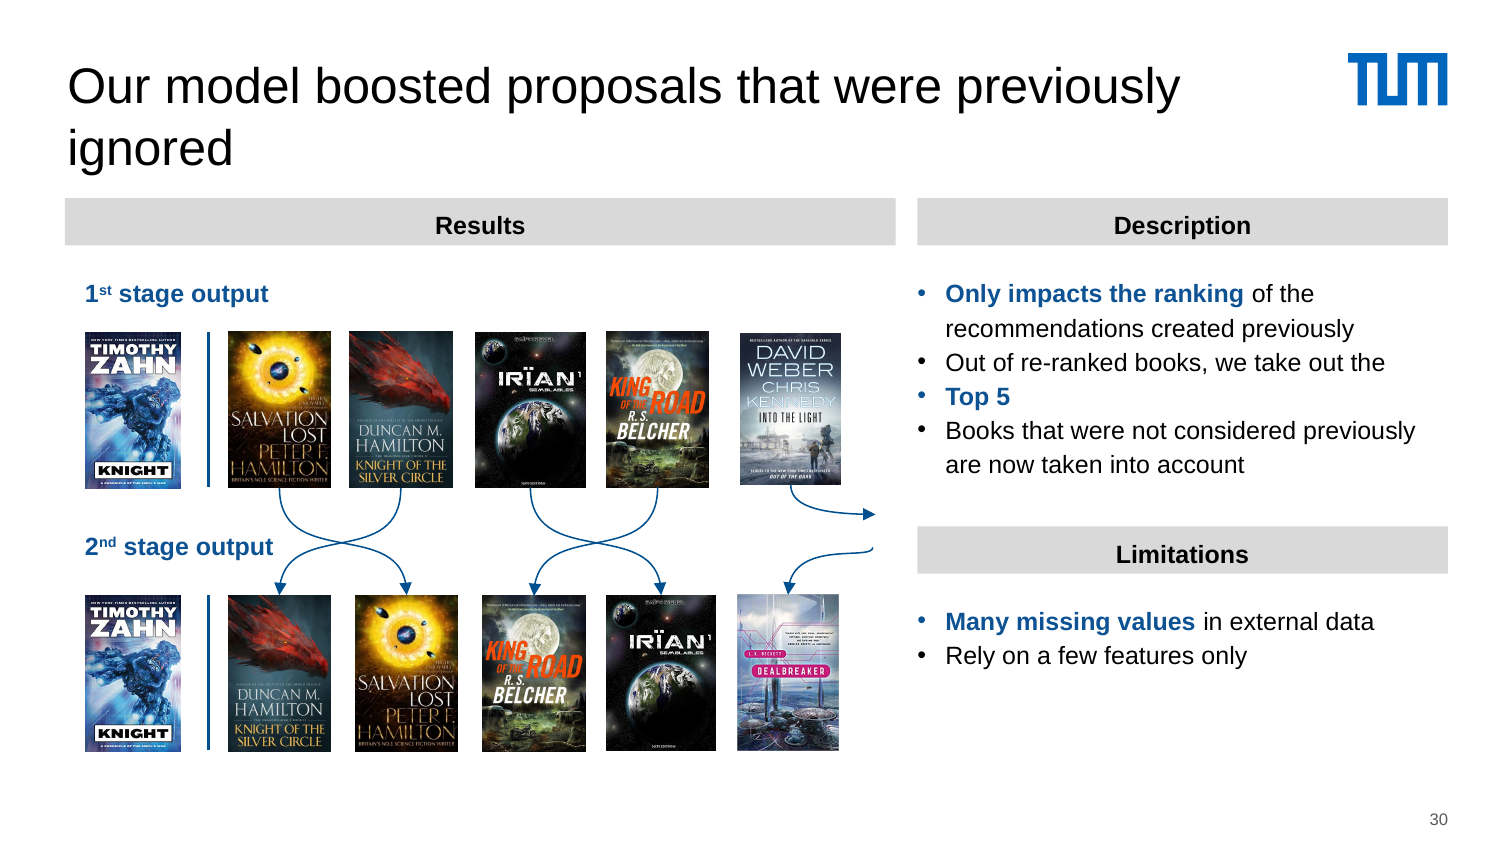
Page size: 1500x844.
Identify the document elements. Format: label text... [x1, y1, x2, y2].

text_box Many missing values in external data Rely on a few features only [917, 601, 1448, 704]
text_box Limitations [915, 524, 1450, 576]
text_box Results [63, 196, 898, 247]
text_box Only impacts the ranking of the recommendations created previously Out of re-ranked books, we take out the Top 5 Books that were not considered previously are now taken into account [917, 273, 1448, 513]
slide_number 30 [1111, 796, 1448, 842]
title Our model boosted proposals that were previously ignored [52, 50, 1449, 118]
text_box Description [915, 196, 1450, 247]
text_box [84, 273, 876, 752]
